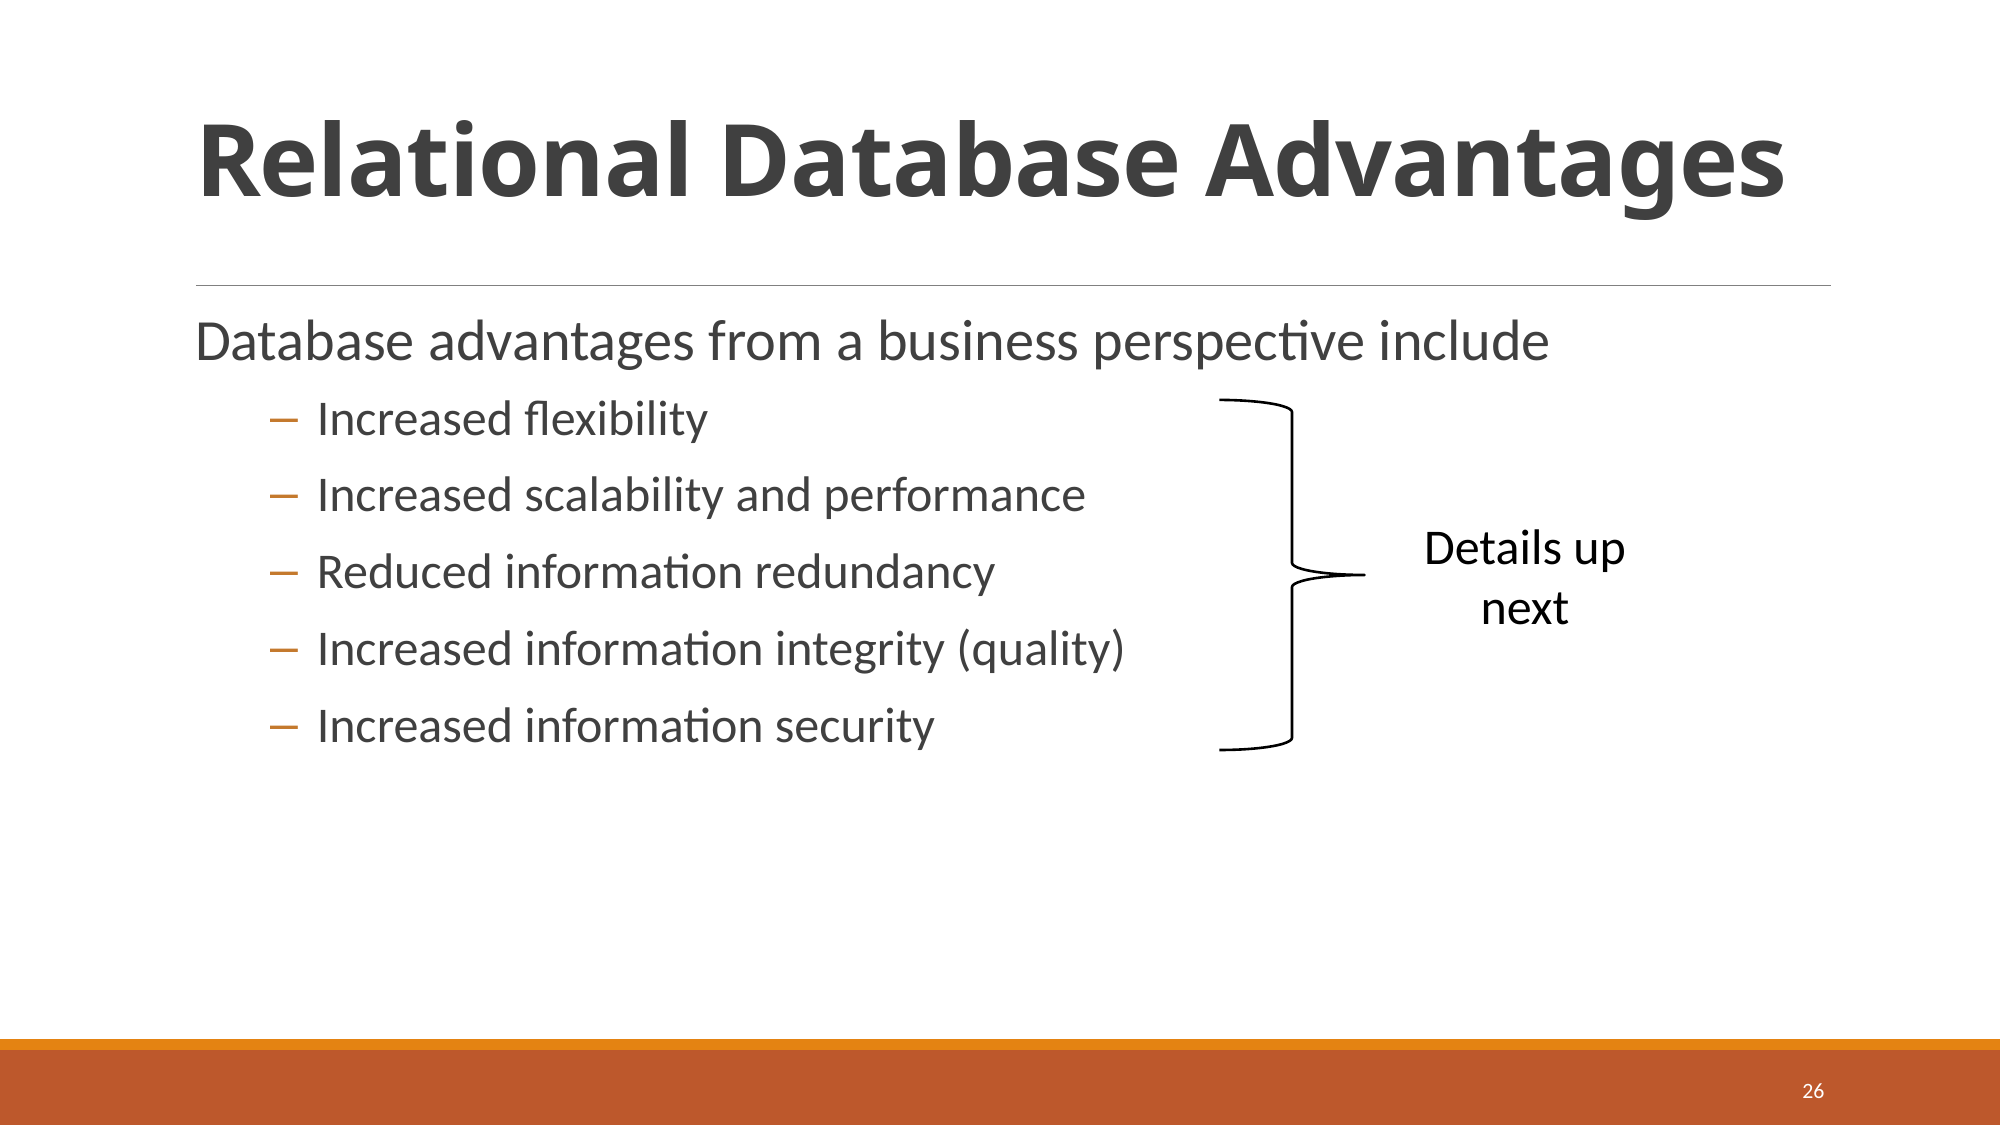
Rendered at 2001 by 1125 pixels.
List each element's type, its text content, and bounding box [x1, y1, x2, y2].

list Database advantages from a business perspective include Increased flexibility Increased scalability and performance Reduced information redundancy Increased information integrity (quality) Increased information security [180, 302, 1830, 963]
slide_number 26 [1624, 1059, 1840, 1120]
text_box [1219, 398, 1366, 752]
text_box Details up next [1400, 506, 1650, 642]
title Relational Database Advantages [180, 47, 1830, 285]
